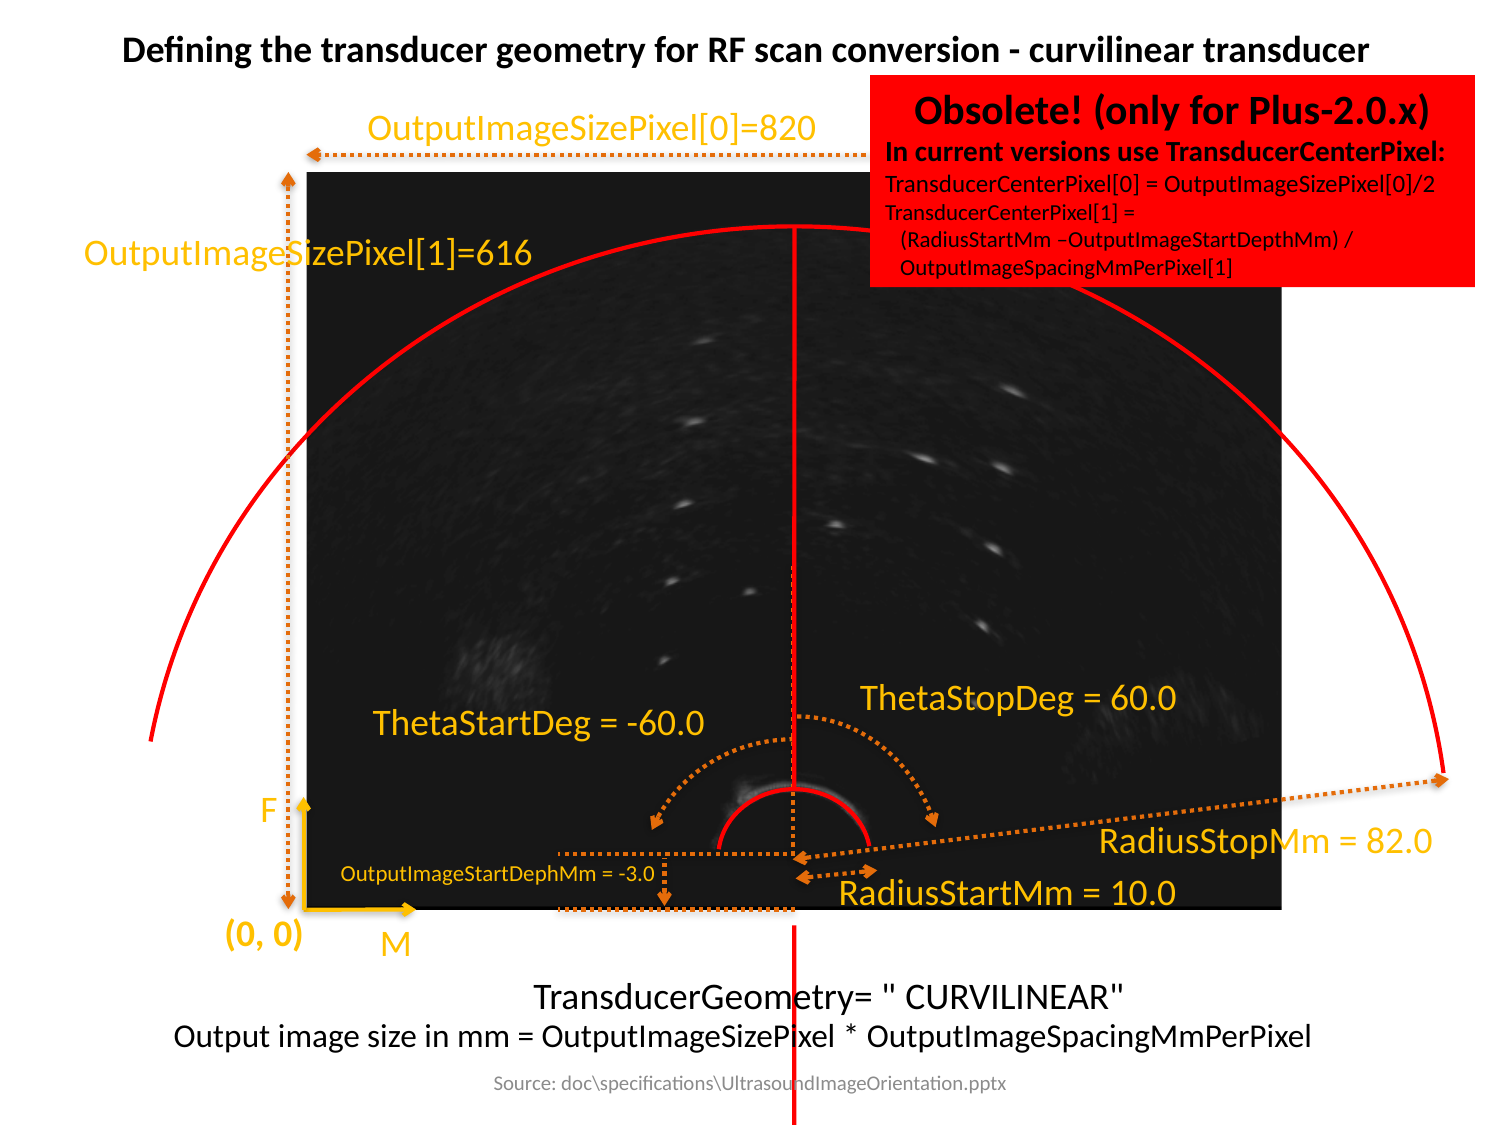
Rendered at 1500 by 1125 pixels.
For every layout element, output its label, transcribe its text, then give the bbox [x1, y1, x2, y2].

text_box Defining the transducer geometry for RF scan conversion - curvilinear transducer [18, 17, 1475, 78]
text_box Output image size in mm = OutputImageSizePixel * OutputImageSpacingMmPerPixel [37, 1006, 1450, 1062]
text_box [1287, 437, 1446, 773]
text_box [868, 772, 1444, 847]
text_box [795, 870, 878, 879]
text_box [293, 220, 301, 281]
text_box (0, 0) [207, 901, 319, 962]
text_box M [365, 918, 427, 972]
text_box [296, 438, 301, 739]
picture [306, 171, 1282, 910]
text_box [150, 741, 284, 850]
footer Source: doc\specifications\UltrasoundImageOrientation.pptx [450, 1052, 1050, 1113]
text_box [293, 741, 719, 850]
text_box [148, 460, 282, 741]
text_box Obsolete! (only for Plus-2.0.x) In current versions use TransducerCenterPixel: TransducerCenterPixel[0] = OutputImageSizePixel[0]/2 TransducerCenterPixel[1] = (RadiusStartMm –OutputImageStartDepthMm) / OutputImageSpacingMmPerPixel[1] [870, 75, 1475, 288]
text_box TransducerGeometry= " CURVILINEAR" [510, 964, 1148, 1006]
text_box OutputImageSizePixel[1]=616 [69, 220, 284, 281]
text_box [792, 778, 1450, 860]
text_box OutputImageSizePixel[0]=820 [352, 95, 832, 154]
